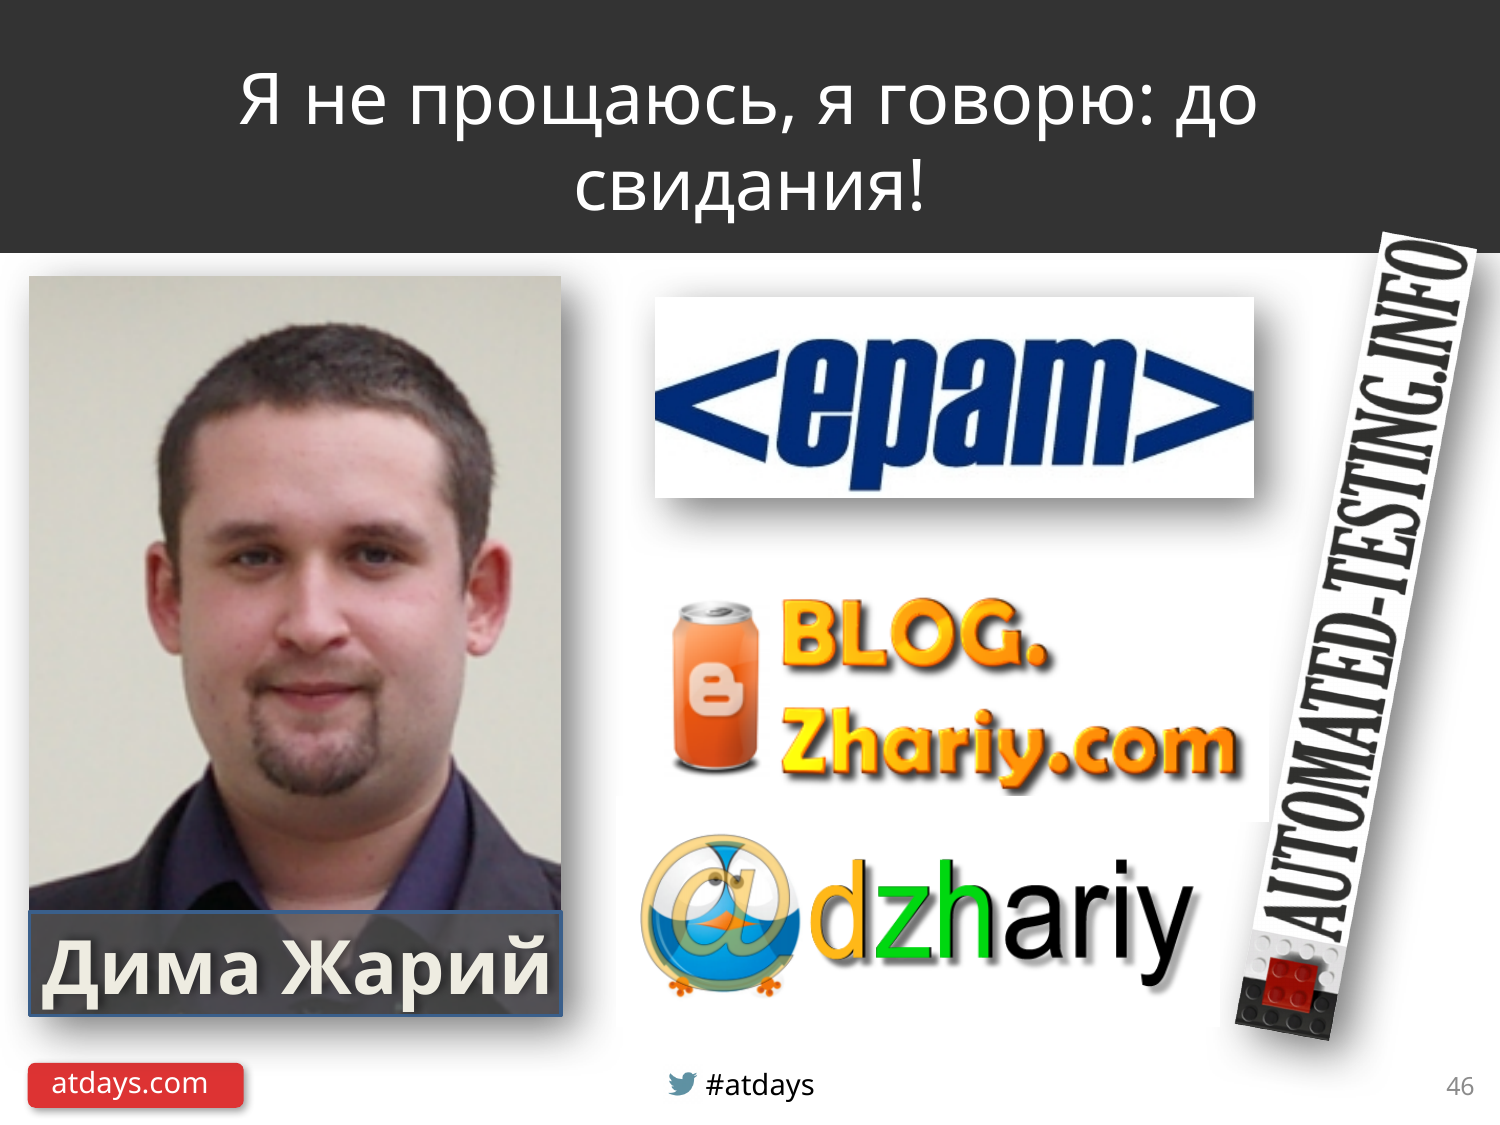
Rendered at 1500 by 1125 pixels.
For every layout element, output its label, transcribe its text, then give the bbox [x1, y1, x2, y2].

slide_number 46 [1139, 1057, 1490, 1118]
picture [654, 296, 1255, 498]
title Я не прощаюсь, я говорю: до свидания! [75, 45, 1425, 233]
picture [662, 1063, 703, 1104]
picture [615, 232, 1500, 1040]
picture [28, 275, 562, 1017]
